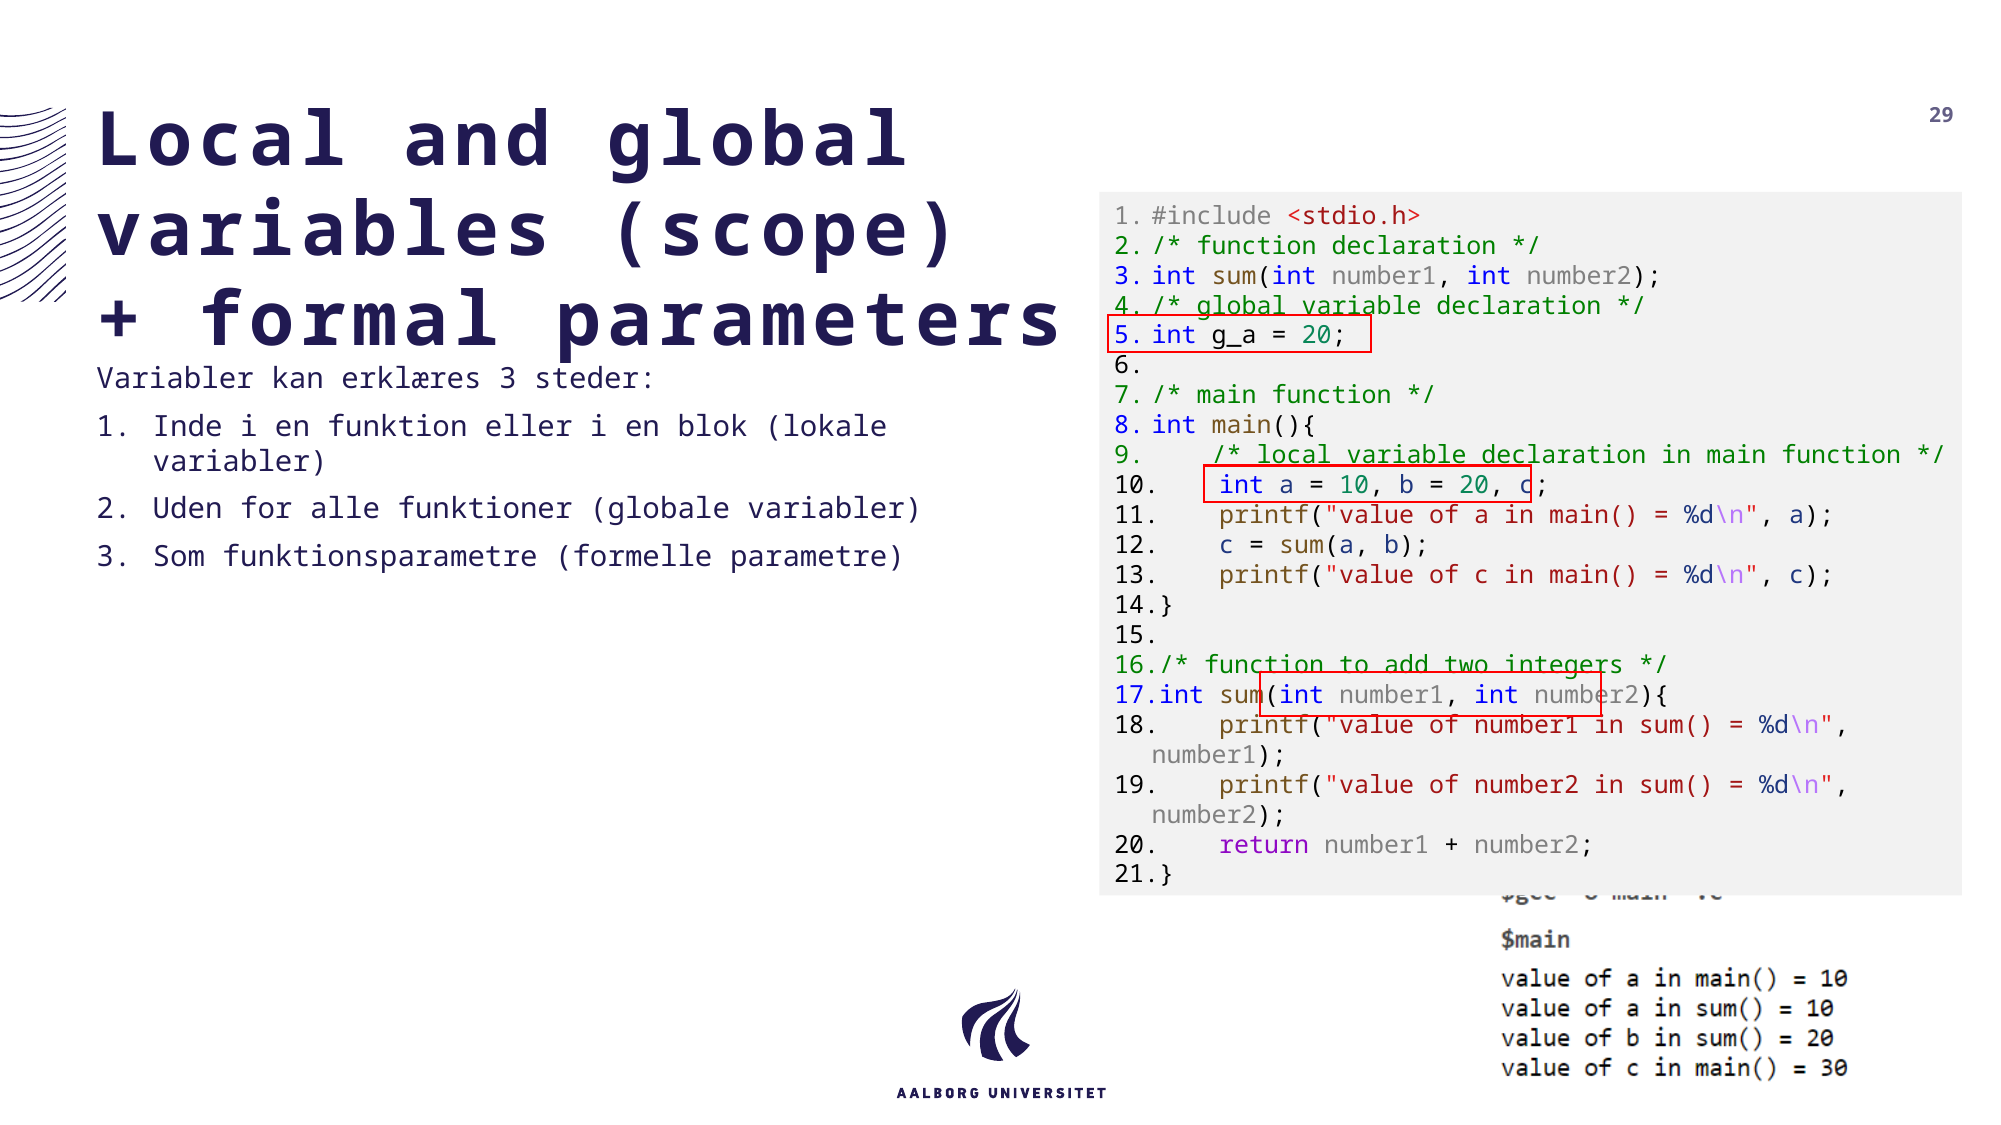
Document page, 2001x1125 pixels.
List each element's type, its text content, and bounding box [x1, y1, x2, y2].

text_box [1107, 314, 1372, 353]
picture [1481, 861, 1882, 1102]
text_box [1203, 464, 1532, 503]
text_box #include <stdio.h> /* function declaration */ int sum(int number1, int number2); /* global variable declaration */ int g_a = 20; /* main function */ int main(){ /* local variable declaration in main function */ int a = 10, b = 20, c; printf("value of a in main() = %d\n", a); c = sum(a, b); printf("value of c in main() = %d\n", c); } /* function to add two integers */ int sum(int number1, int number2){ printf("value of number1 in sum() = %d\n", number1); printf("value of number2 in sum() = %d\n", number2); return number1 + number2; } [1099, 191, 1962, 896]
list Variabler kan erklæres 3 steder: Inde i en funktion eller i en blok (lokale variabler) Uden for alle funktioner (globale variabler) Som funktionsparametre (formelle parametre) [96, 351, 1049, 968]
text_box [1259, 671, 1602, 717]
slide_number 29 [1860, 97, 1954, 135]
title Local and global variables (scope) + formal parameters [96, 58, 1271, 325]
